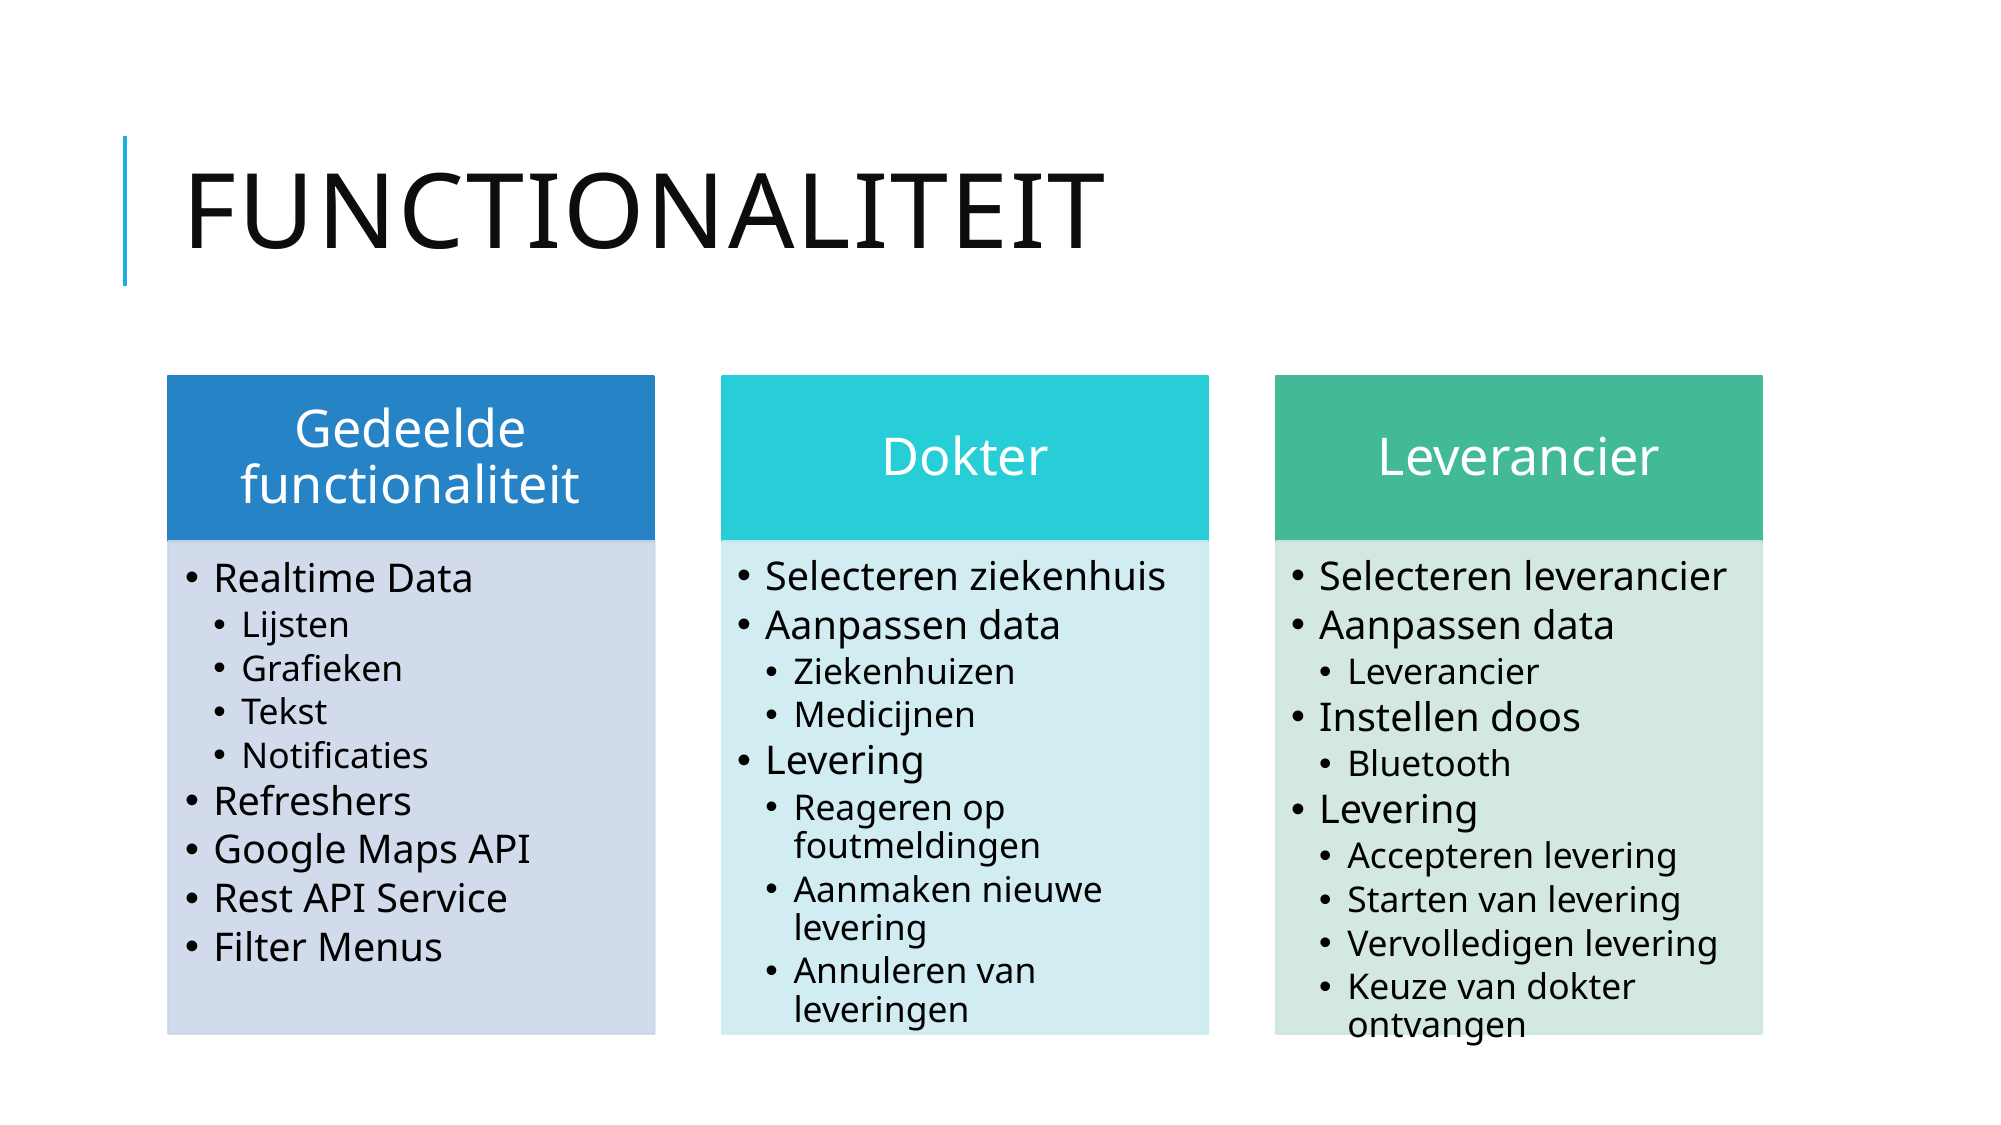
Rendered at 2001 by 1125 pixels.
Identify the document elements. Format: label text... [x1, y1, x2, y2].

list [167, 374, 1763, 1036]
title Functionaliteit [168, 96, 1763, 342]
